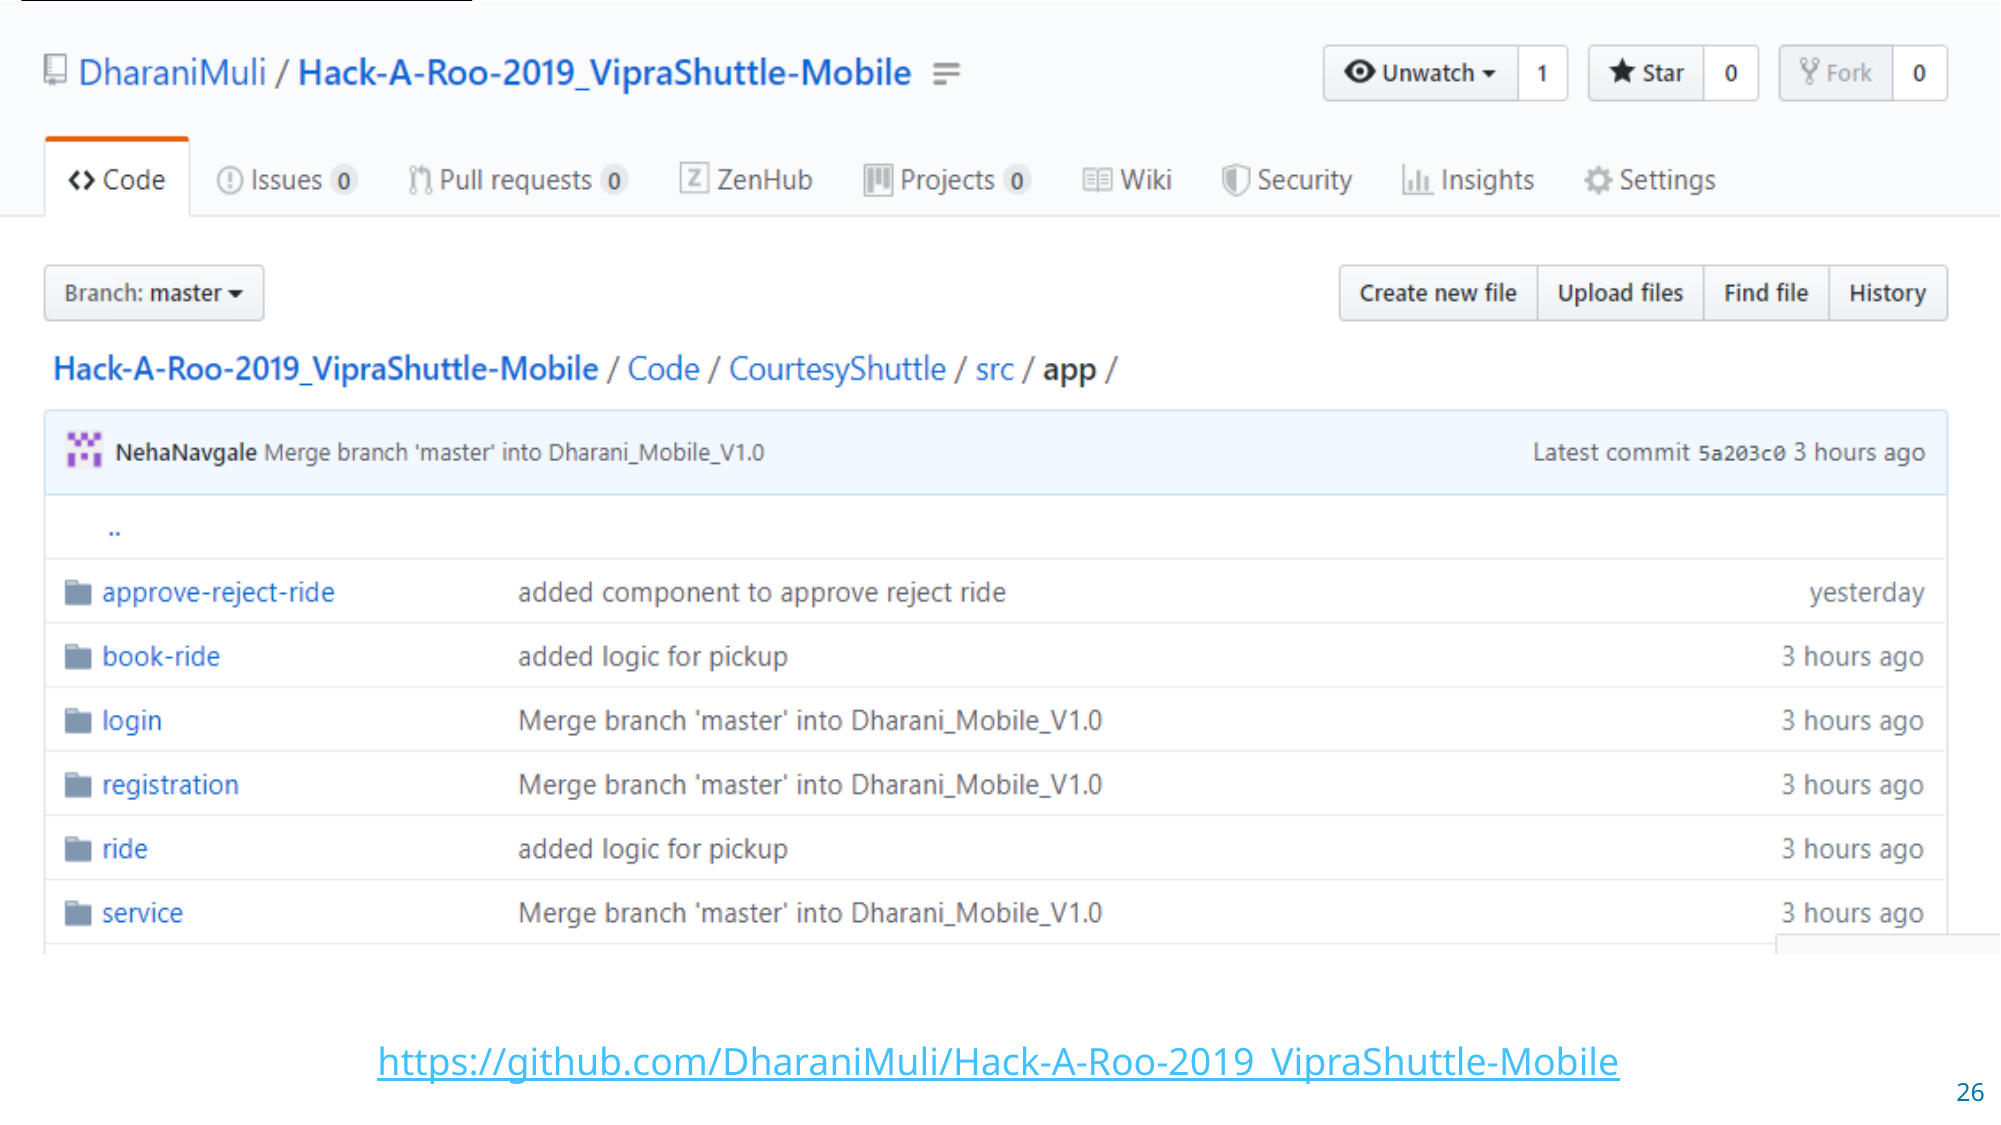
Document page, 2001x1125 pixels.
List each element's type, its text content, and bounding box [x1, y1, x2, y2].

text_box https://github.com/DharaniMuli/Hack-A-Roo-2019_VipraShuttle-Mobile [362, 1030, 1635, 1097]
slide_number 26 [1914, 1063, 2000, 1124]
picture [0, 1, 2000, 954]
